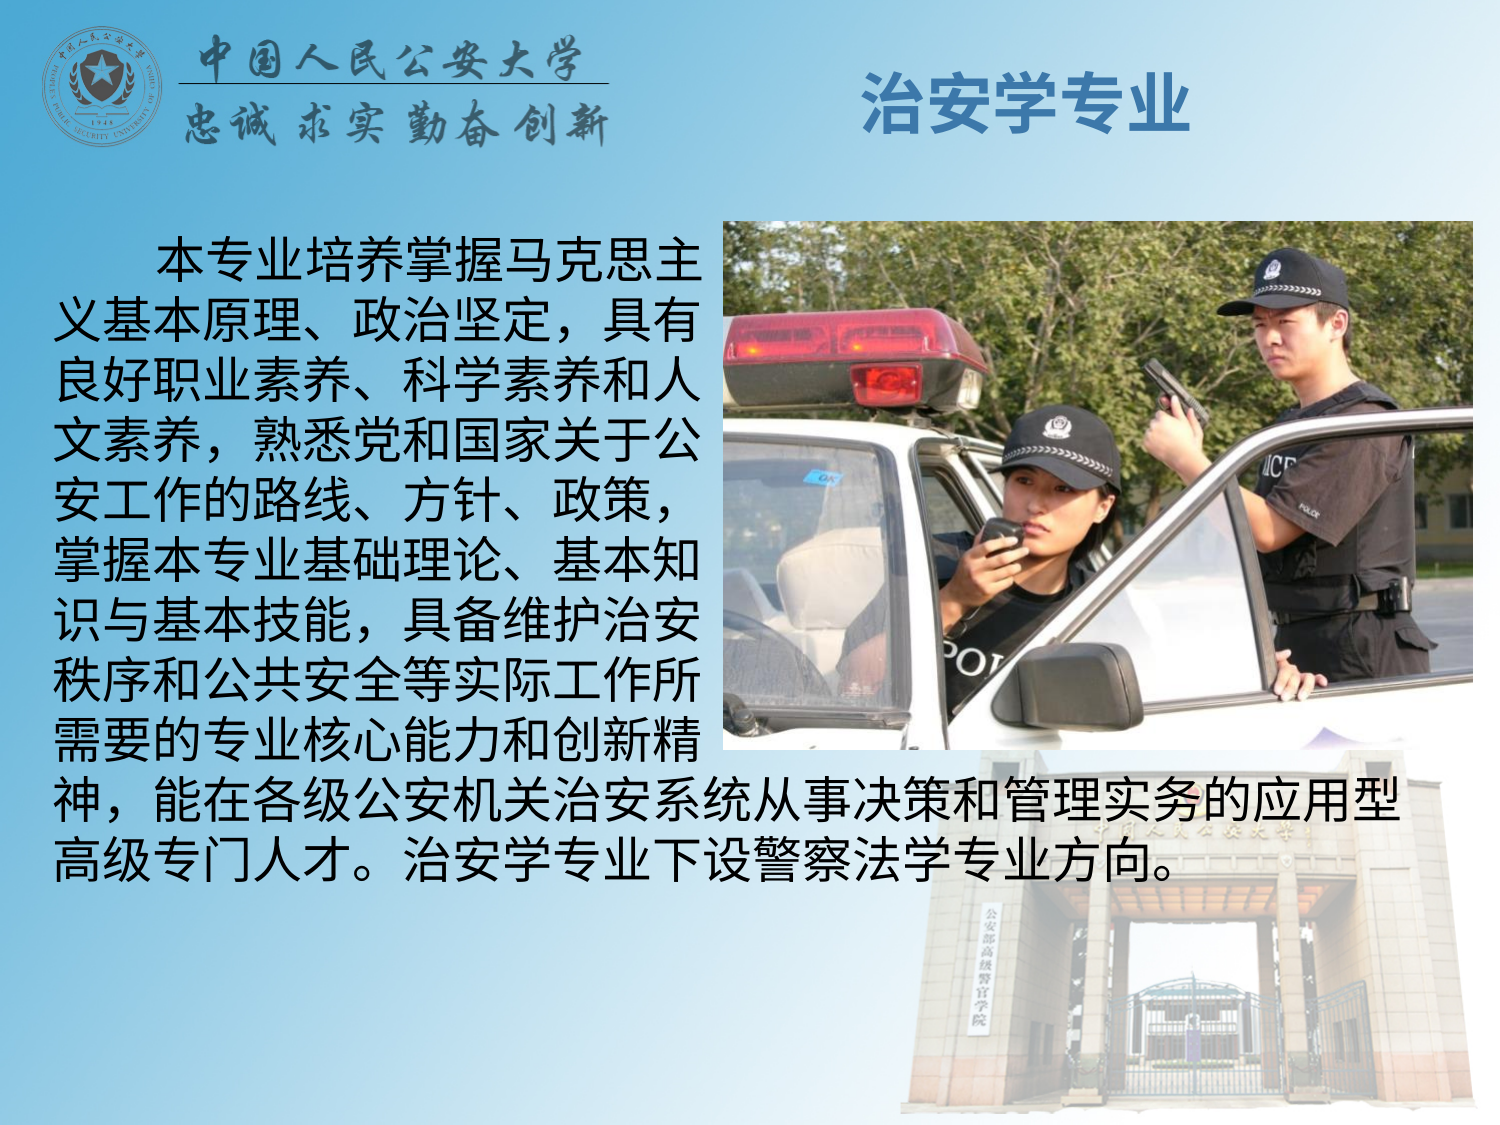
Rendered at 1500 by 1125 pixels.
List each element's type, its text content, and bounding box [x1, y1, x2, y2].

text_box [41, 816, 927, 946]
text_box 本专业培养掌握马克思主 义基本原理、政治坚定，具有 良好职业素养、科学素养和人 文素养，熟悉党和国家关于公 安工作的路线、方针、政策， 掌握本专业基础理论、基本知 识与基本技能，具备维护治安 秩序和公共安全等实际工作所 需要的专业核心能力和创新精 神，能在各级公安机关治安系统从事决策和管理实务的应用型高级专门人才。治安学专业下设警察法学专业方向。 [38, 221, 1462, 897]
picture [0, 0, 1500, 1125]
text_box 治安学专业 [844, 54, 1353, 150]
